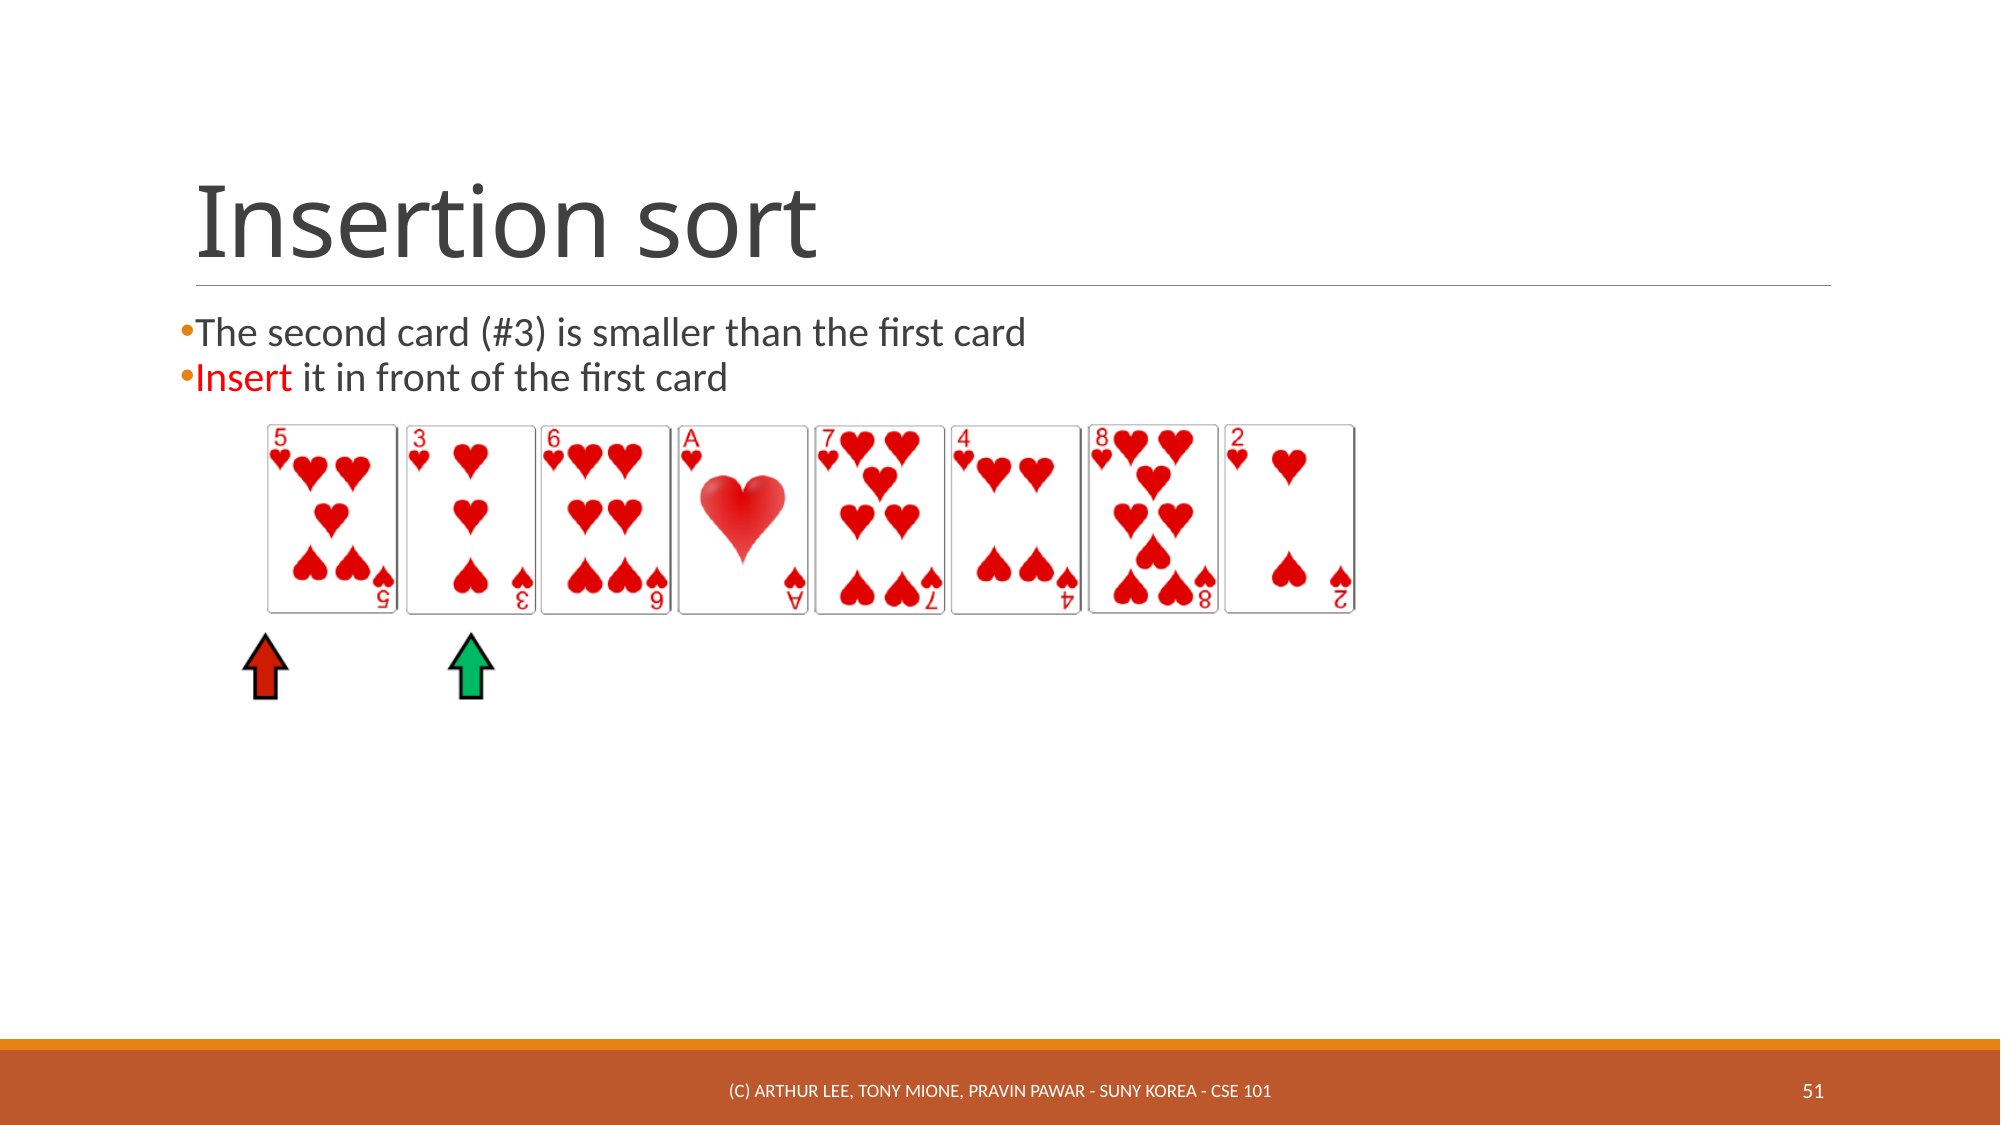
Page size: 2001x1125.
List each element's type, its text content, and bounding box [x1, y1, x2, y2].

slide_number 51 [1624, 1059, 1840, 1120]
picture [214, 414, 1382, 710]
title Insertion sort [180, 47, 1830, 285]
list The second card (#3) is smaller than the first card Insert it in front of the first card [180, 302, 1830, 963]
footer (c) Arthur Lee, Tony Mione, Pravin Pawar - SUNY Korea - CSE 101 [604, 1059, 1396, 1120]
